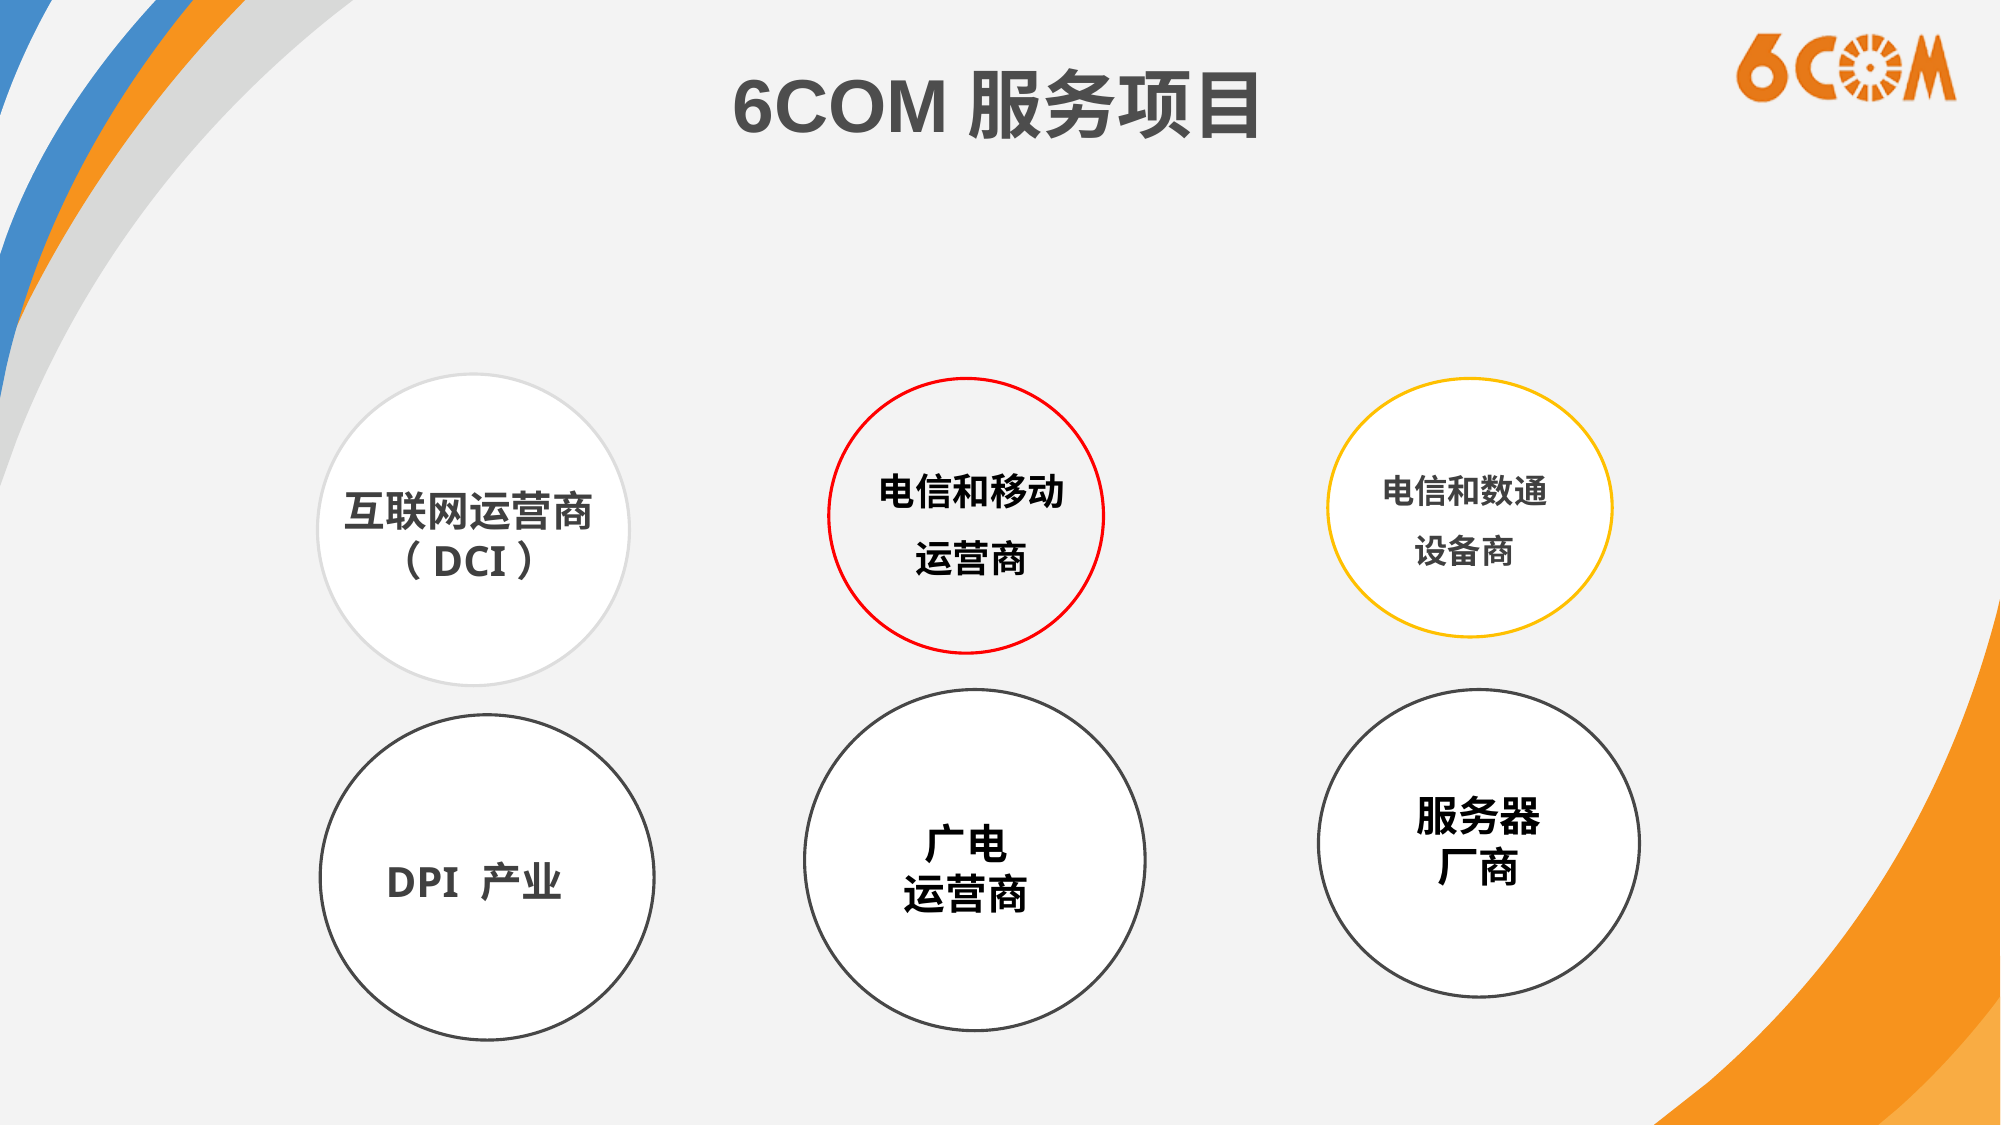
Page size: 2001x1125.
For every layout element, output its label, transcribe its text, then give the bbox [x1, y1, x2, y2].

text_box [306, 373, 632, 686]
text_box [803, 378, 1104, 654]
text_box 广电 运营商 [866, 810, 1066, 925]
title 6COM服务项目 [137, 59, 1863, 278]
text_box [803, 688, 1147, 1032]
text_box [1254, 689, 1704, 998]
picture [1670, 0, 2001, 199]
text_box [1267, 378, 1618, 637]
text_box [197, 714, 708, 1041]
